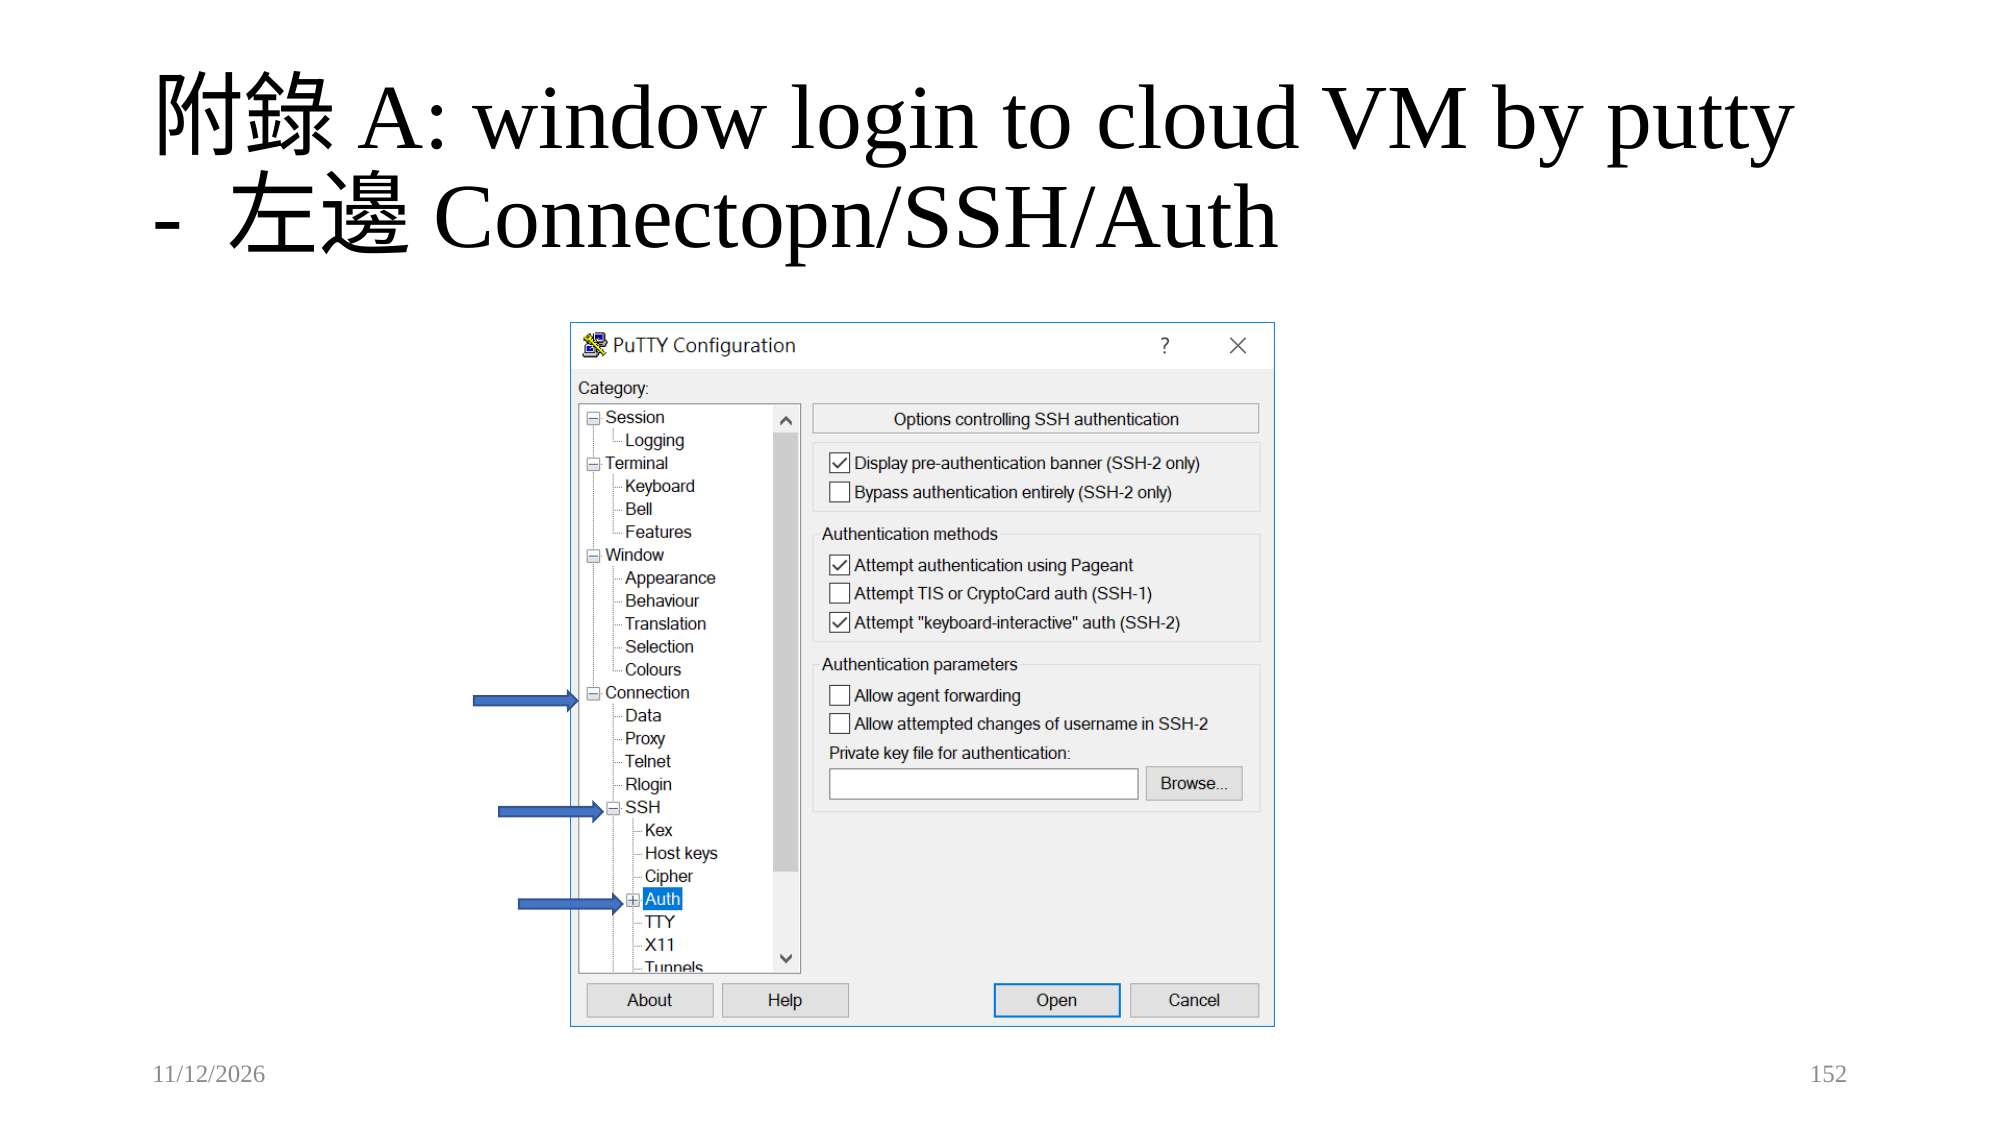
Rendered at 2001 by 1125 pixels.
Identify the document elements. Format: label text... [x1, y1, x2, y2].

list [570, 322, 1275, 1027]
slide_number 152 [1412, 1042, 1863, 1103]
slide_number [137, 1042, 588, 1103]
text_box [472, 688, 570, 713]
title 附錄A: window login to cloud VM by putty - 左邊Connectopn/SSH/Auth [137, 59, 1863, 278]
text_box [517, 898, 570, 910]
text_box [498, 805, 570, 818]
